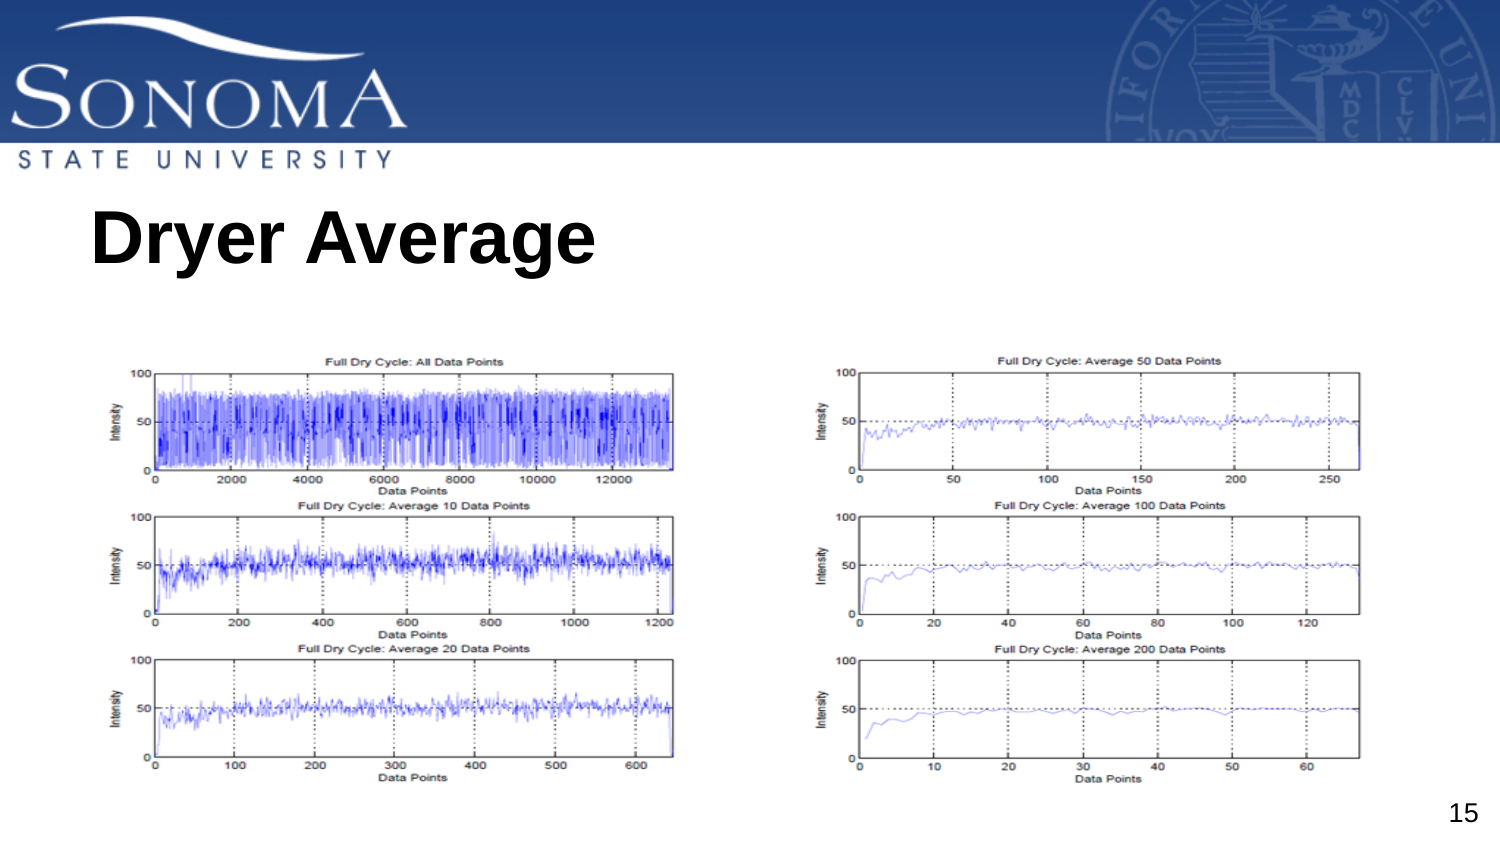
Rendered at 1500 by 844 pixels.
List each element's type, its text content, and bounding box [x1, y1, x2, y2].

slide_number 15 [1403, 779, 1494, 844]
picture [0, 0, 1500, 177]
picture [102, 348, 687, 789]
picture [813, 348, 1375, 789]
title Dryer Average [75, 186, 1425, 294]
